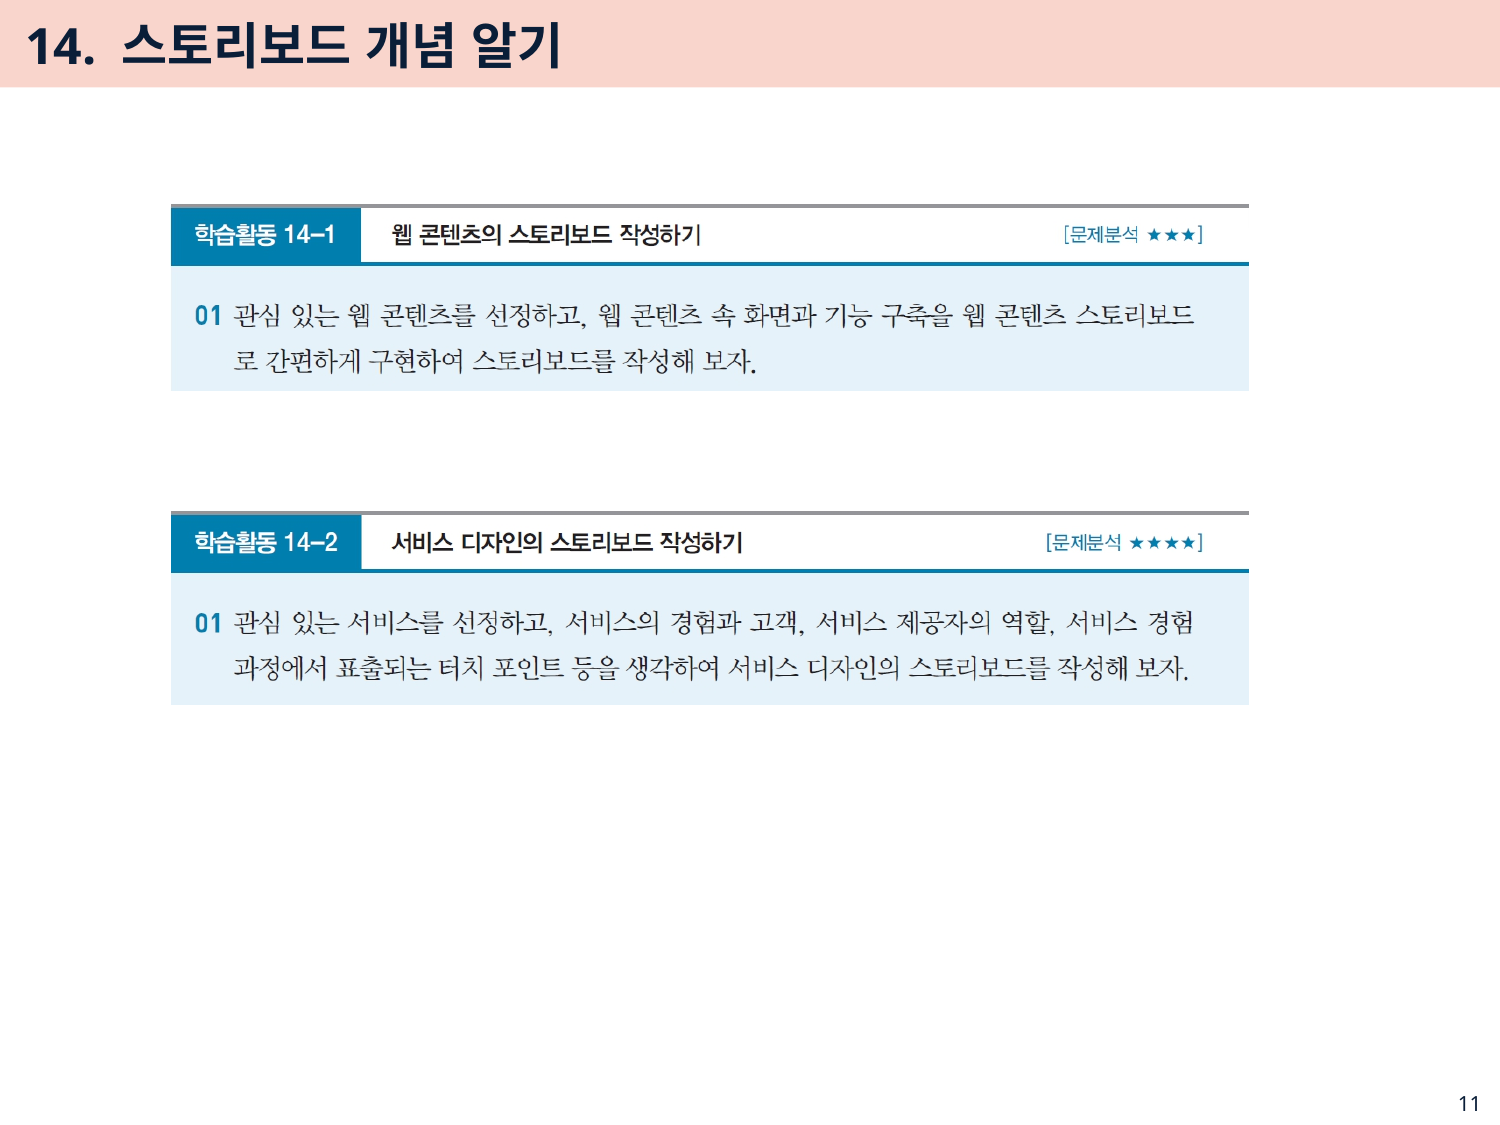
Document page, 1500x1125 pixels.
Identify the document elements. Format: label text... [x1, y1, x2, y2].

title 14. 스토리보드 개념 알기 [10, 5, 1288, 84]
picture [311, 541, 325, 545]
picture [171, 573, 1249, 706]
picture [285, 533, 293, 551]
picture [285, 225, 293, 243]
picture [311, 233, 324, 237]
picture [326, 225, 333, 243]
picture [326, 532, 337, 551]
picture [196, 224, 277, 246]
picture [170, 203, 1249, 391]
picture [298, 532, 310, 551]
picture [298, 225, 310, 243]
picture [171, 510, 1249, 569]
picture [196, 532, 277, 554]
